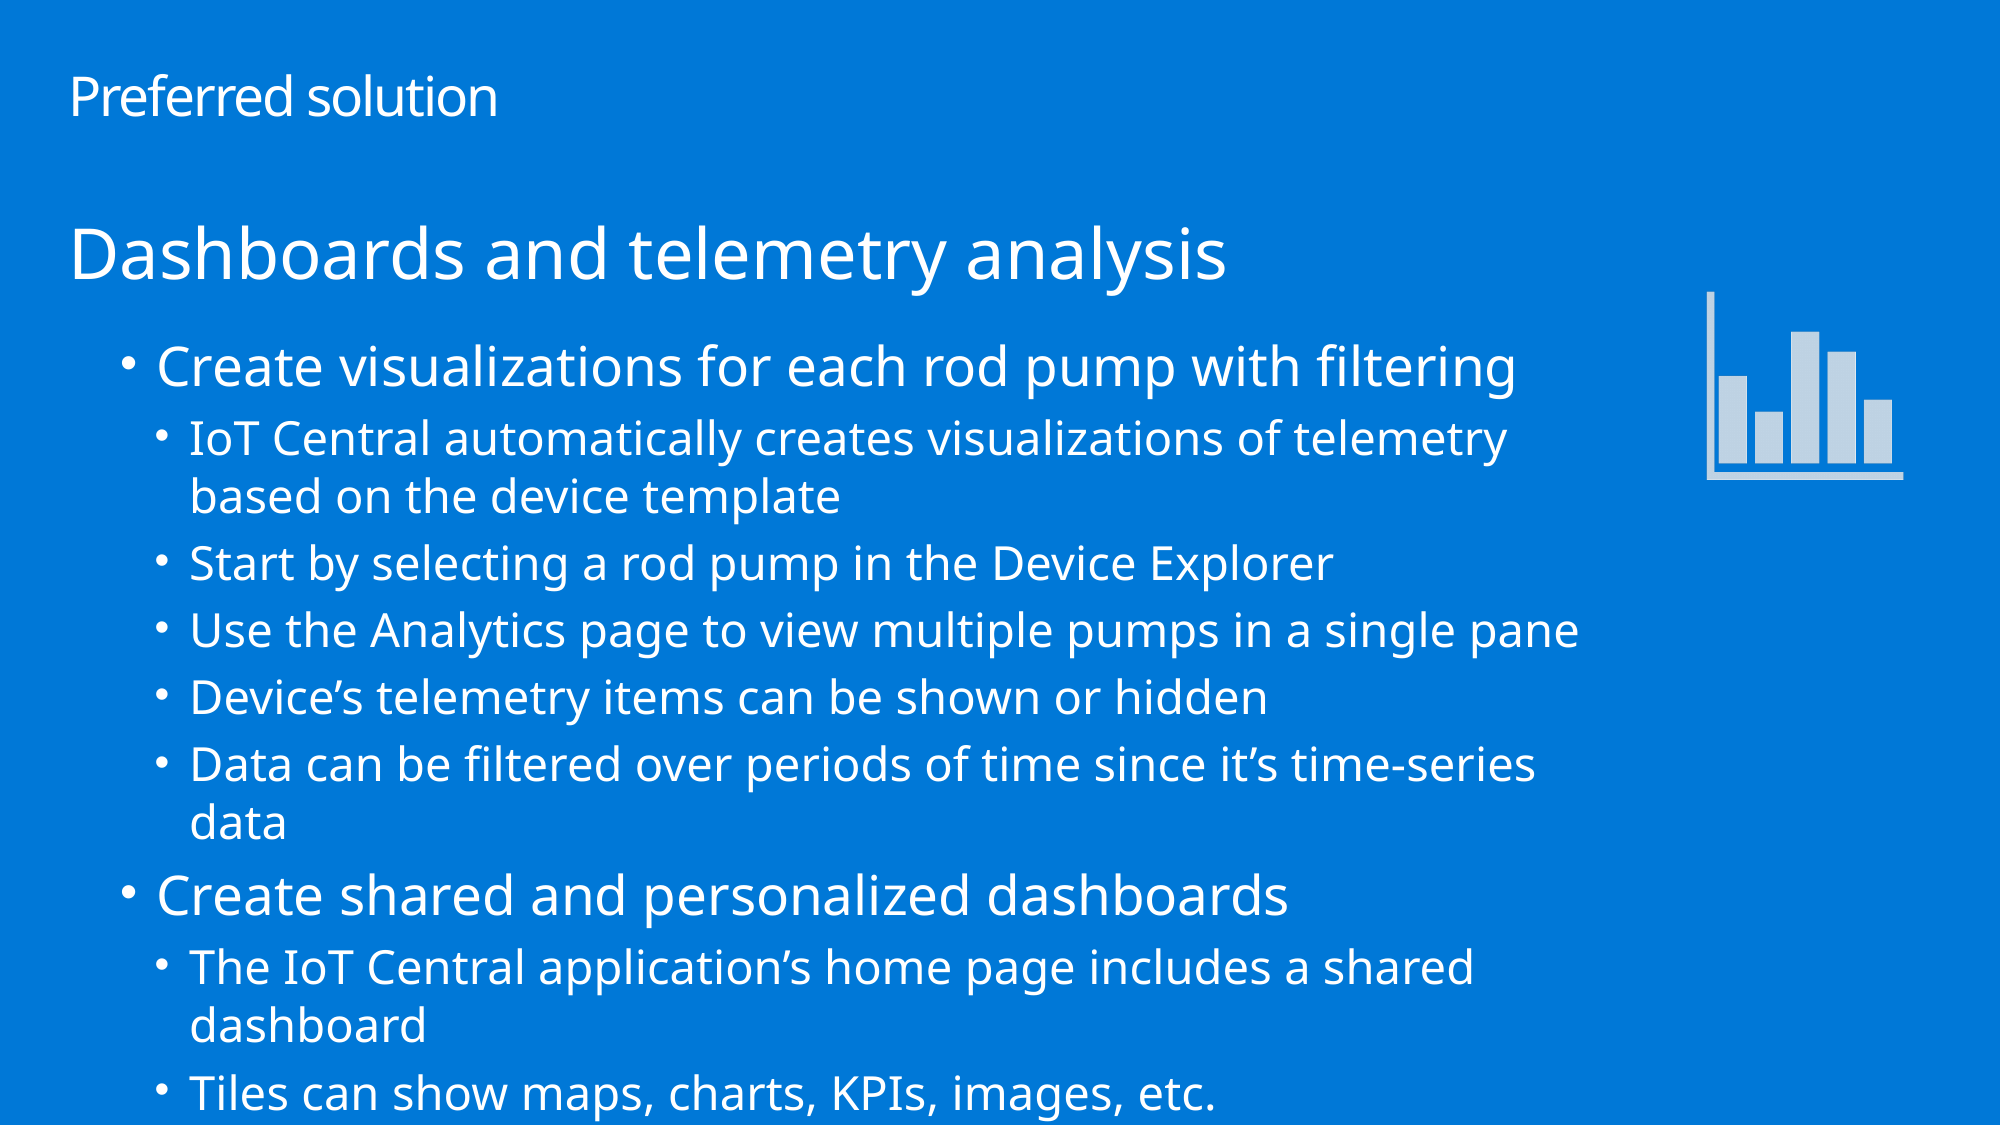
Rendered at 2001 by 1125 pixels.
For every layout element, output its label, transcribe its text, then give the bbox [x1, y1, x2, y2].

title Preferred solution [44, 47, 1957, 196]
list Dashboards and telemetry analysis Create visualizations for each rod pump with filtering IoT Central automatically creates visualizations of telemetry based on the device template Start by selecting a rod pump in the Device Explorer Use the Analytics page to view multiple pumps in a single pane Device’s telemetry items can be shown or hidden Data can be filtered over periods of time since it’s time-series data Create shared and personalized dashboards The IoT Central application’s home page includes a shared dashboard Tiles can show maps, charts, KPIs, images, etc. Users can create their own dashboards [44, 195, 1646, 1125]
picture [1706, 286, 1904, 485]
